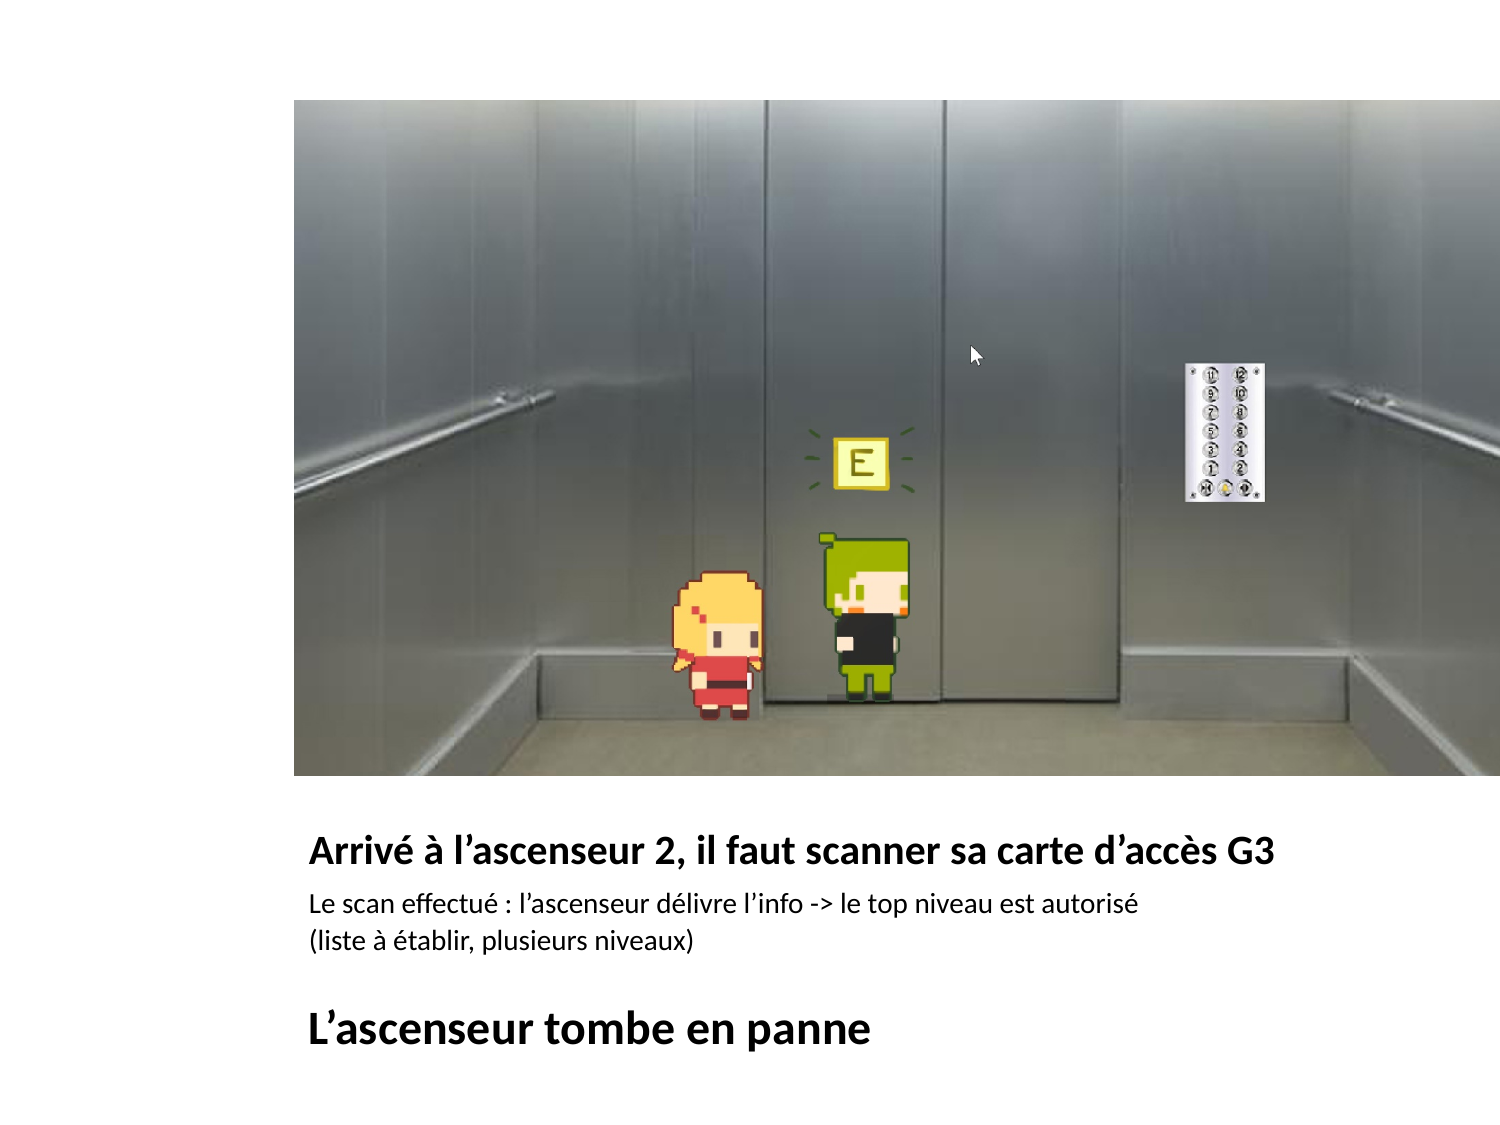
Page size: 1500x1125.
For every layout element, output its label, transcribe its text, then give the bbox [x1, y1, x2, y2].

list Le scan effectué : l’ascenseur délivre l’info -> le top niveau est autorisé (liste à établir, plusieurs niveaux) L’ascenseur tombe en panne [294, 880, 1471, 1083]
picture [293, 100, 1500, 776]
title Arrivé à l’ascenseur 2, il faut scanner sa carte d’accès G3 [294, 787, 1353, 880]
